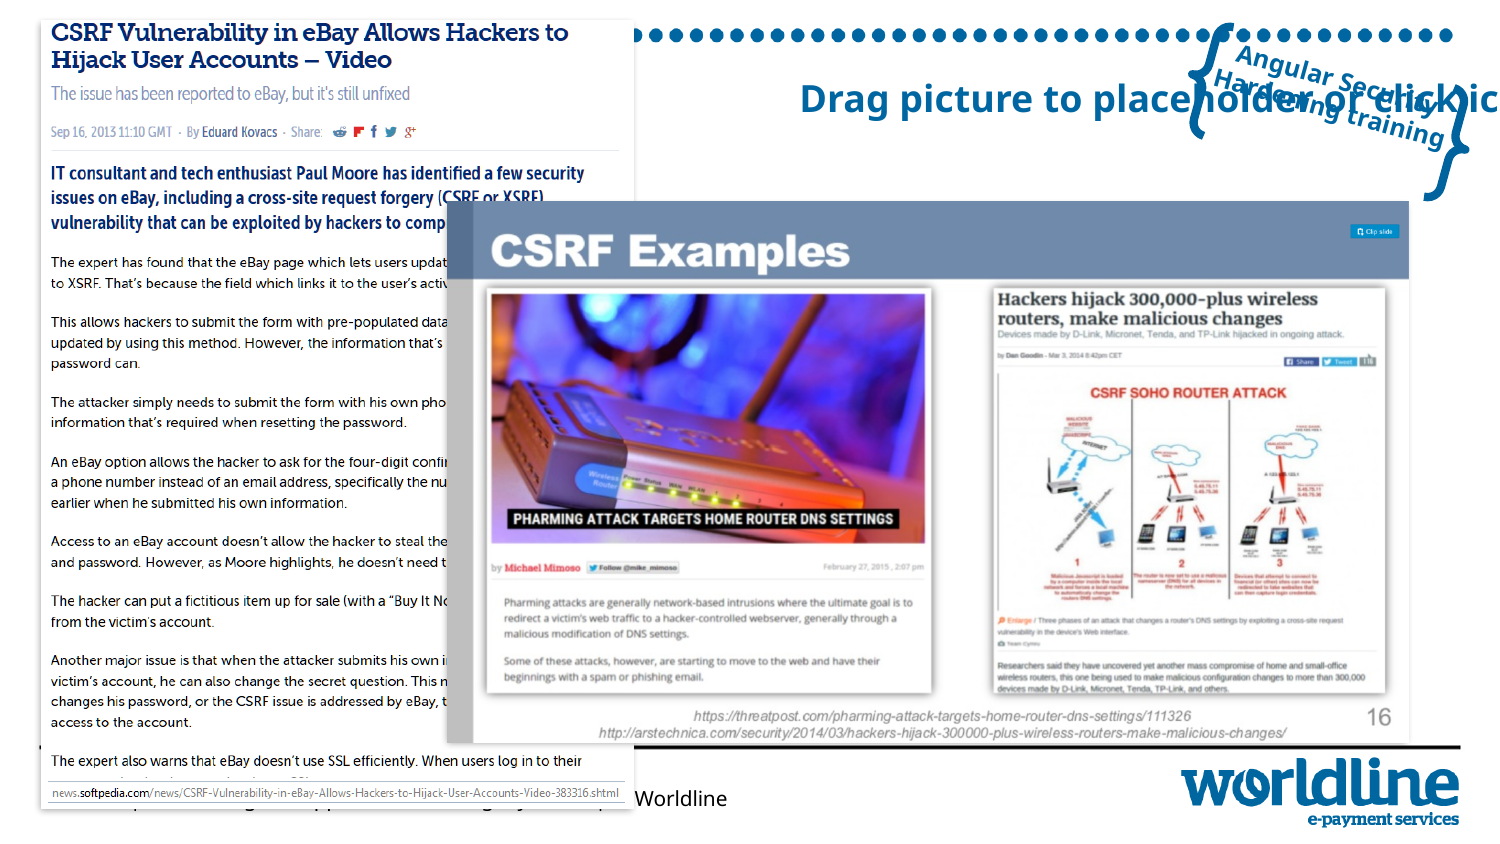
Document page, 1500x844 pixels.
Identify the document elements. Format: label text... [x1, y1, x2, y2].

slide_number 17 [31, 777, 137, 823]
picture [0, 0, 1500, 844]
